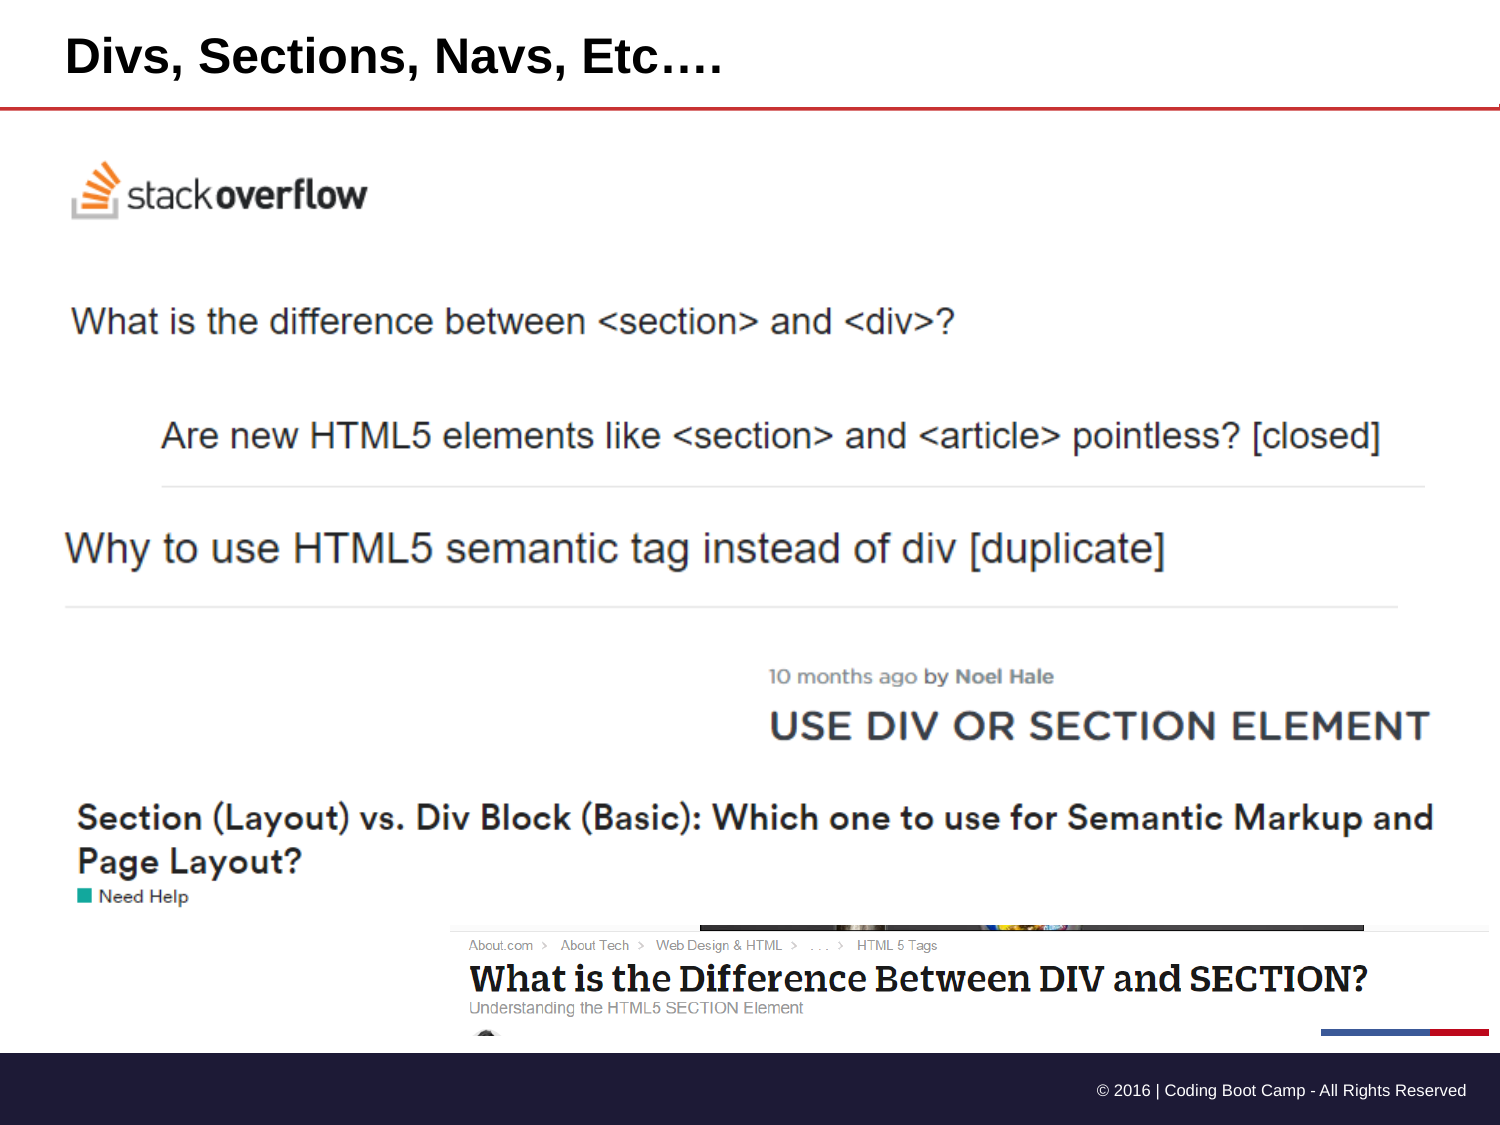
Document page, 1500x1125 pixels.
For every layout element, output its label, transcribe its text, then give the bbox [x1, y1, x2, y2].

text_box Divs, Sections, Navs, Etc…. [49, 16, 988, 91]
picture [49, 632, 1500, 919]
text_box [0, 0, 1500, 109]
picture [450, 925, 1489, 1037]
picture [35, 355, 1426, 620]
picture [39, 133, 998, 350]
